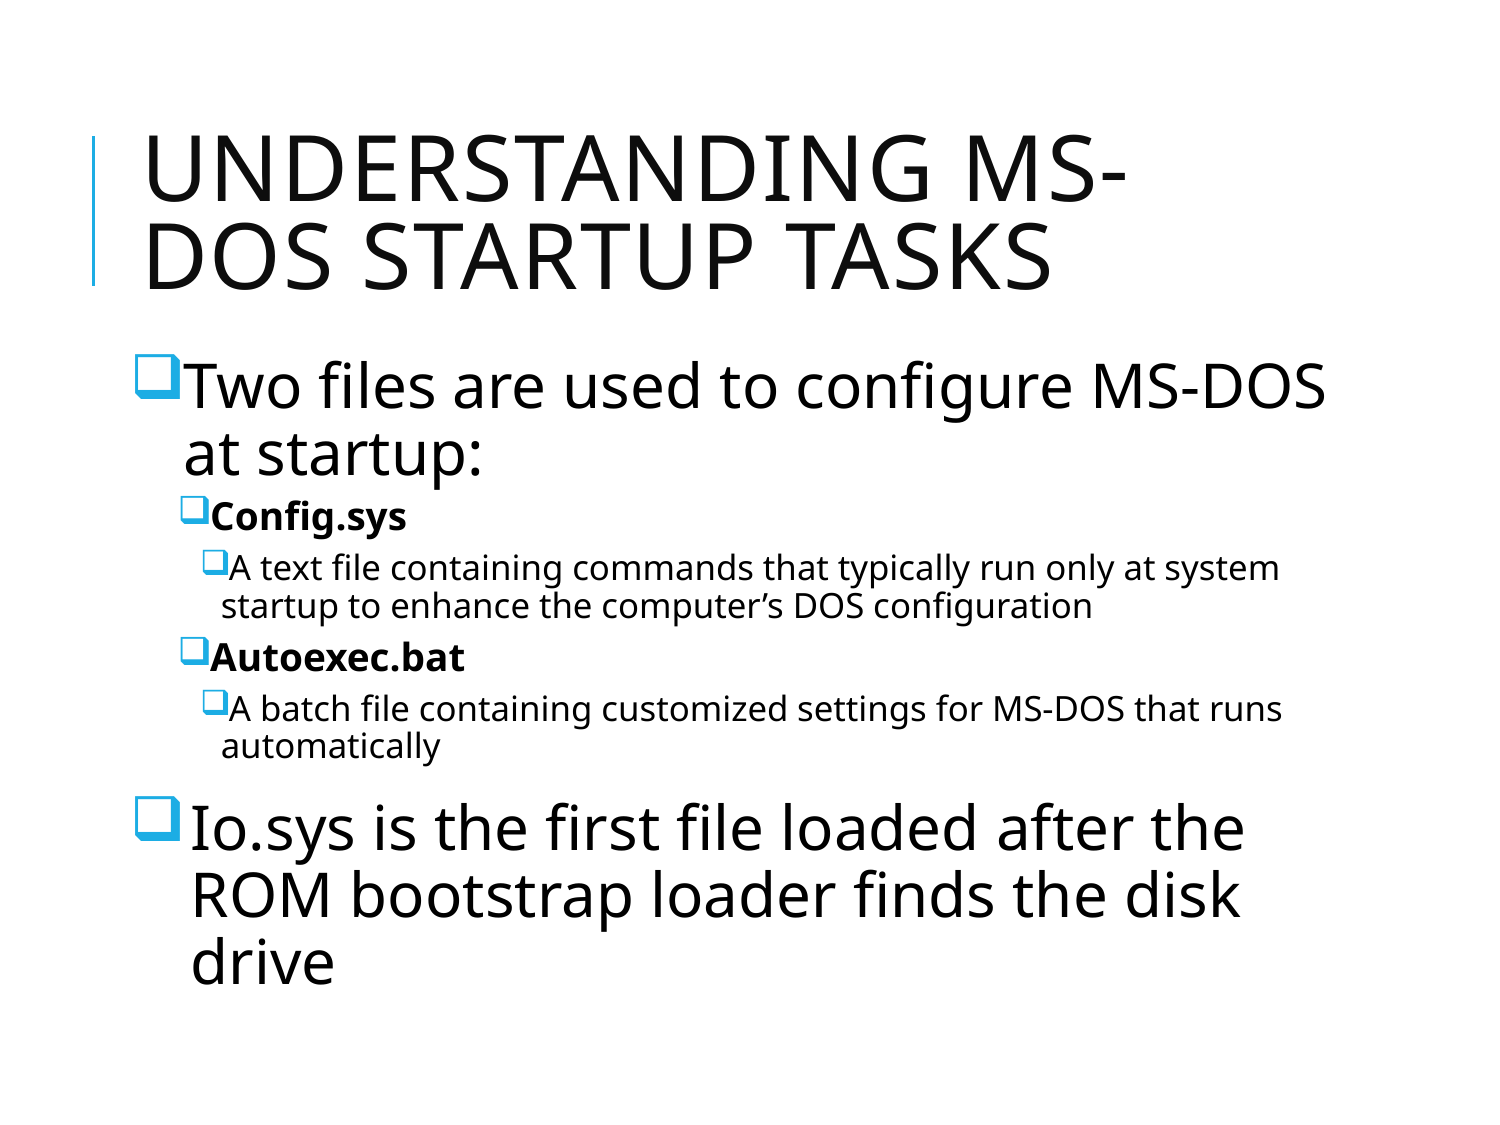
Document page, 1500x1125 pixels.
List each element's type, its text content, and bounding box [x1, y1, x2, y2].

list Two files are used to configure MS-DOS at startup: Config.sys A text file containing commands that typically run only at system startup to enhance the computer’s DOS configuration Autoexec.bat A batch file containing customized settings for MS-DOS that runs automatically Io.sys is the first file loaded after the ROM bootstrap loader finds the disk drive [122, 347, 1397, 1008]
title Understanding MS-DOS Startup Tasks [126, 96, 1322, 342]
